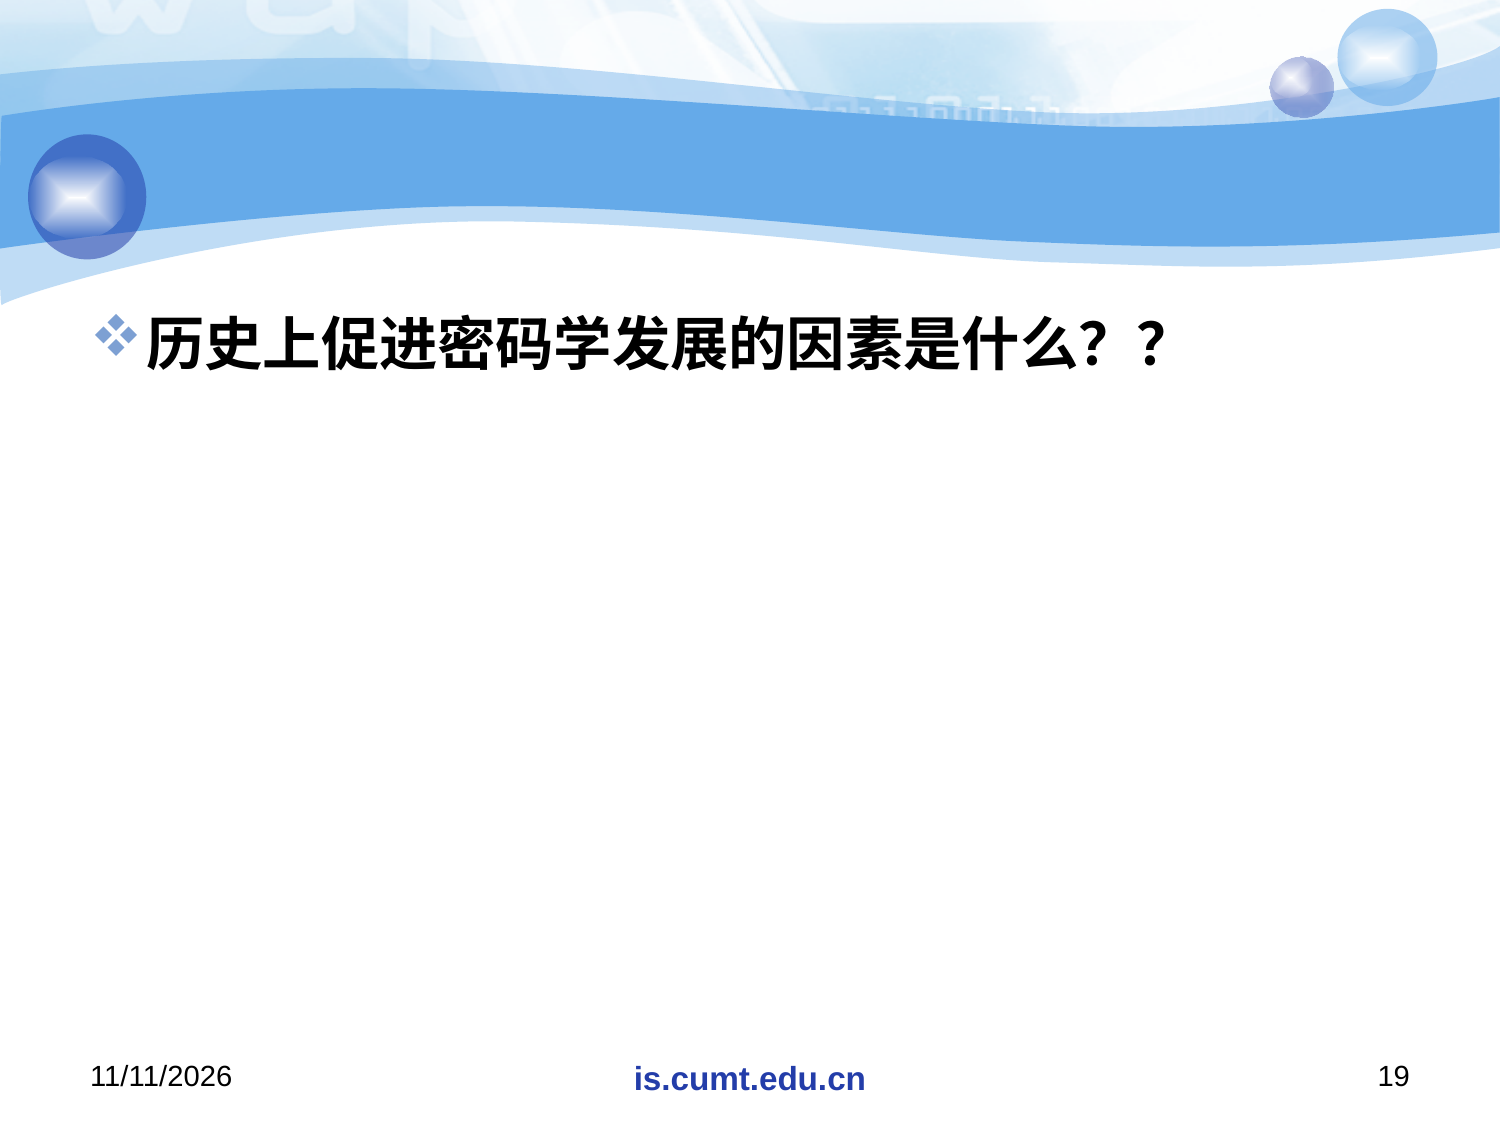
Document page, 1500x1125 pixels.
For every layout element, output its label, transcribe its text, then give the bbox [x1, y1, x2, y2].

footer is.cumt.edu.cn [512, 1049, 988, 1103]
slide_number 19 [1074, 1049, 1426, 1103]
list 历史上促进密码学发展的因素是什么？？ [74, 299, 1426, 1038]
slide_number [74, 1049, 426, 1103]
picture [0, 0, 1500, 113]
